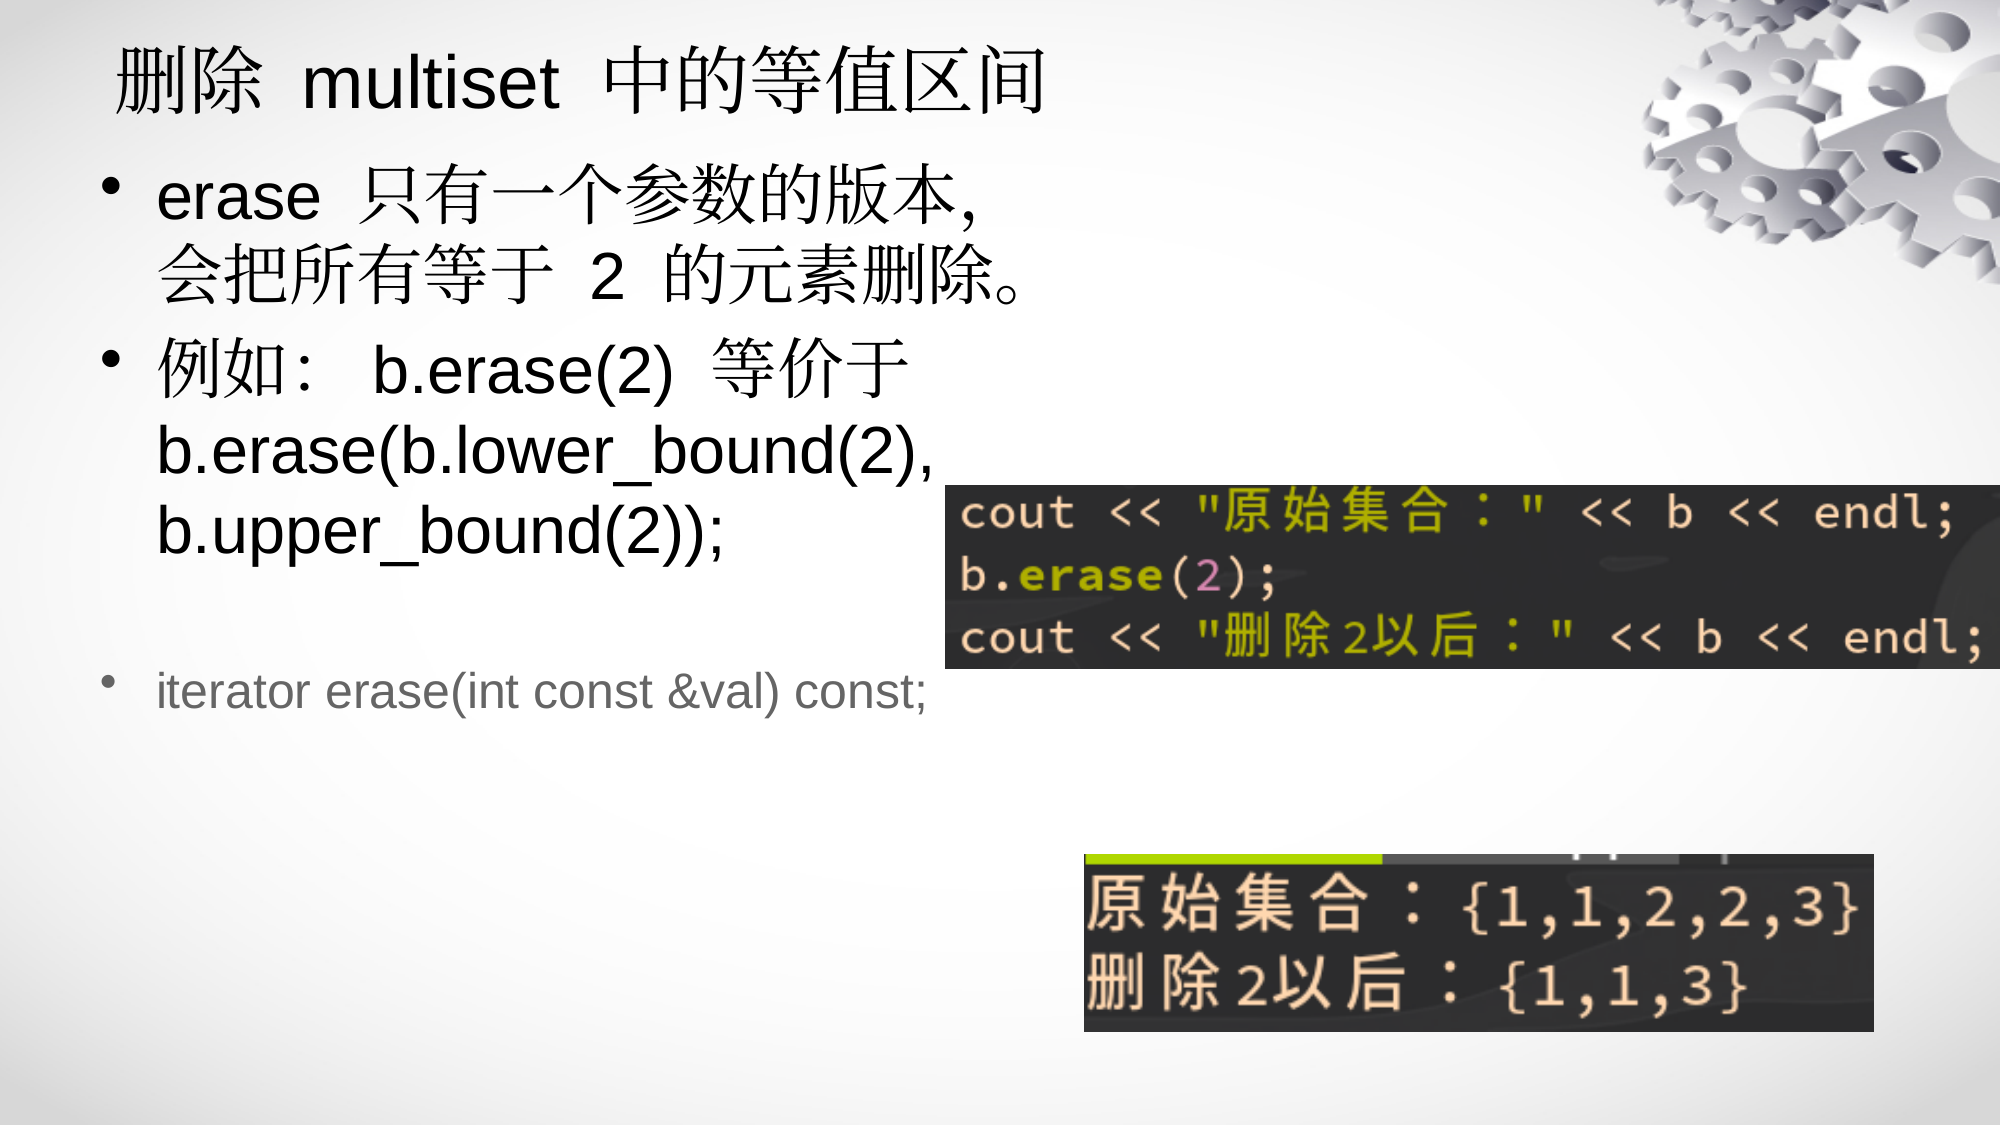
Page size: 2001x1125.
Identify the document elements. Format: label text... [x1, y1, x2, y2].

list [1084, 854, 1874, 1032]
list erase 只有一个参数的版本，会把所有等于 2 的元素删除。 例如：b.erase(2) 等价于b.erase(b.lower_bound(2), b.upper_bound(2)); iterator erase(int const &val) const; [84, 145, 1038, 1087]
title 删除 multiset 中的等值区间 [99, 30, 1901, 127]
picture [0, 0, 2000, 1125]
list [945, 485, 2000, 669]
